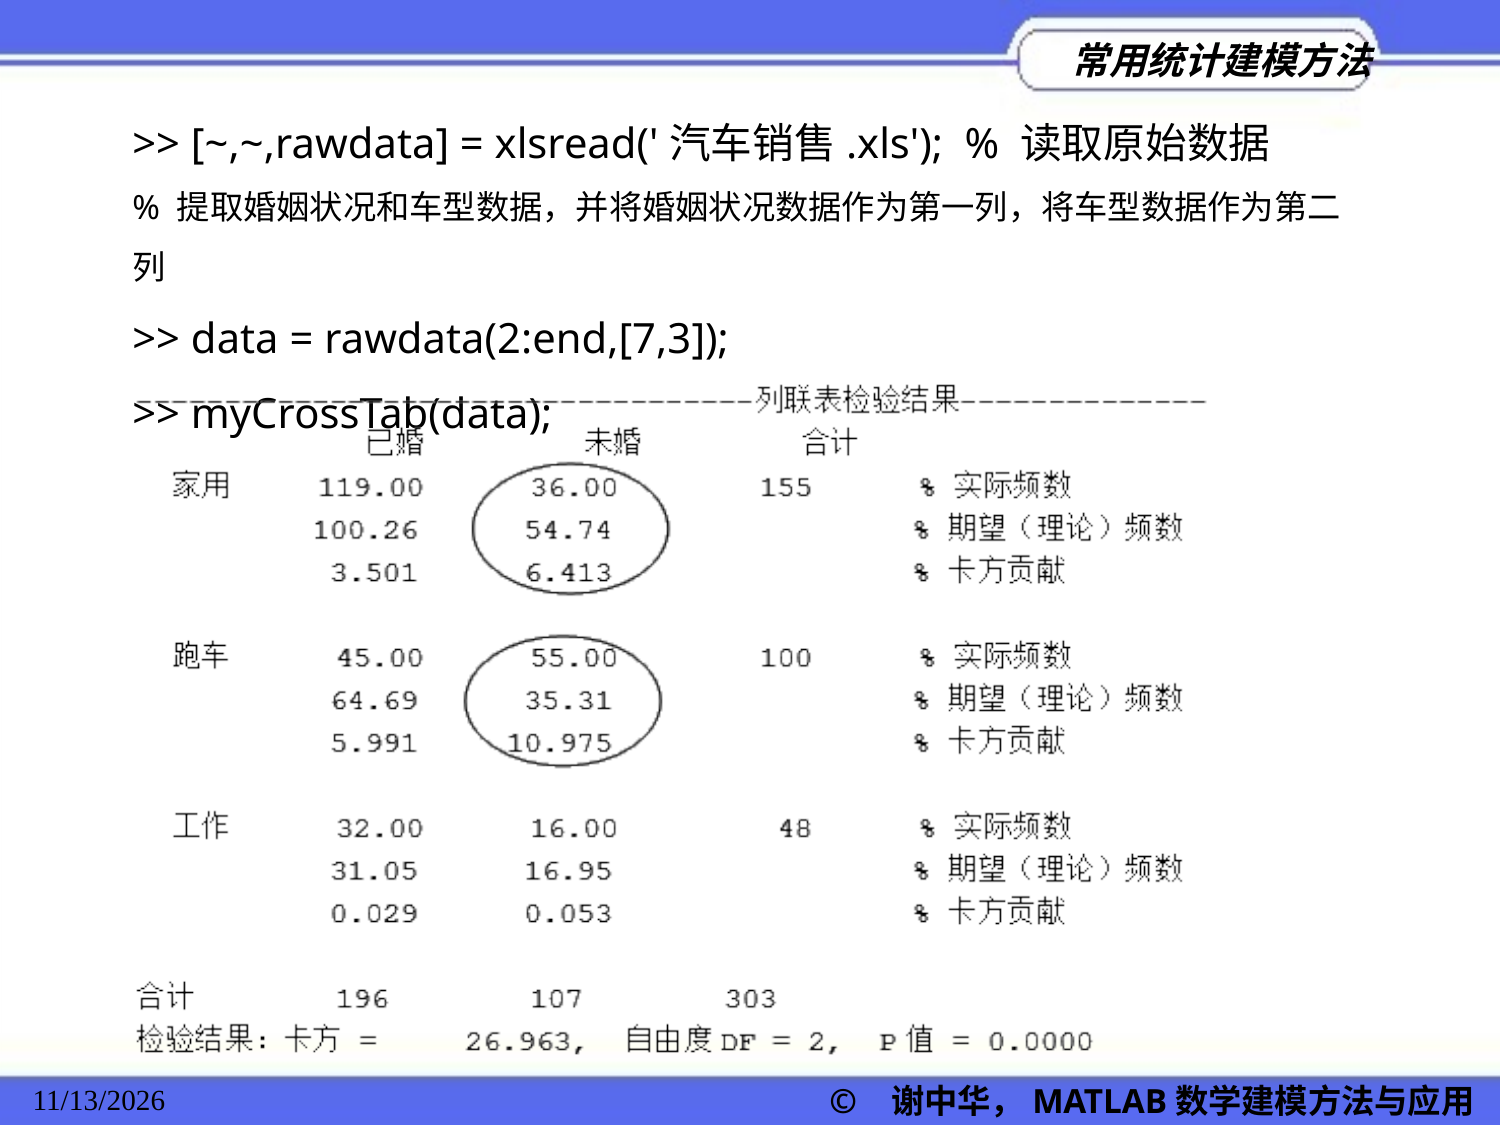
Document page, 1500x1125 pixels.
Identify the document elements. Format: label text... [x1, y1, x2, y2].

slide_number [17, 1077, 356, 1120]
text_box >> [~,~,rawdata] = xlsread('汽车销售.xls'); % 读取原始数据 % 提取婚姻状况和车型数据，并将婚姻状况数据作为第一列，将车型数据作为第二列 >> data = rawdata(2:end,[7,3]); >> myCrossTab(data); [117, 84, 1388, 444]
picture [0, 0, 1500, 1125]
footer © 谢中华，MATLAB数学建模方法与应用 [809, 1076, 1495, 1123]
